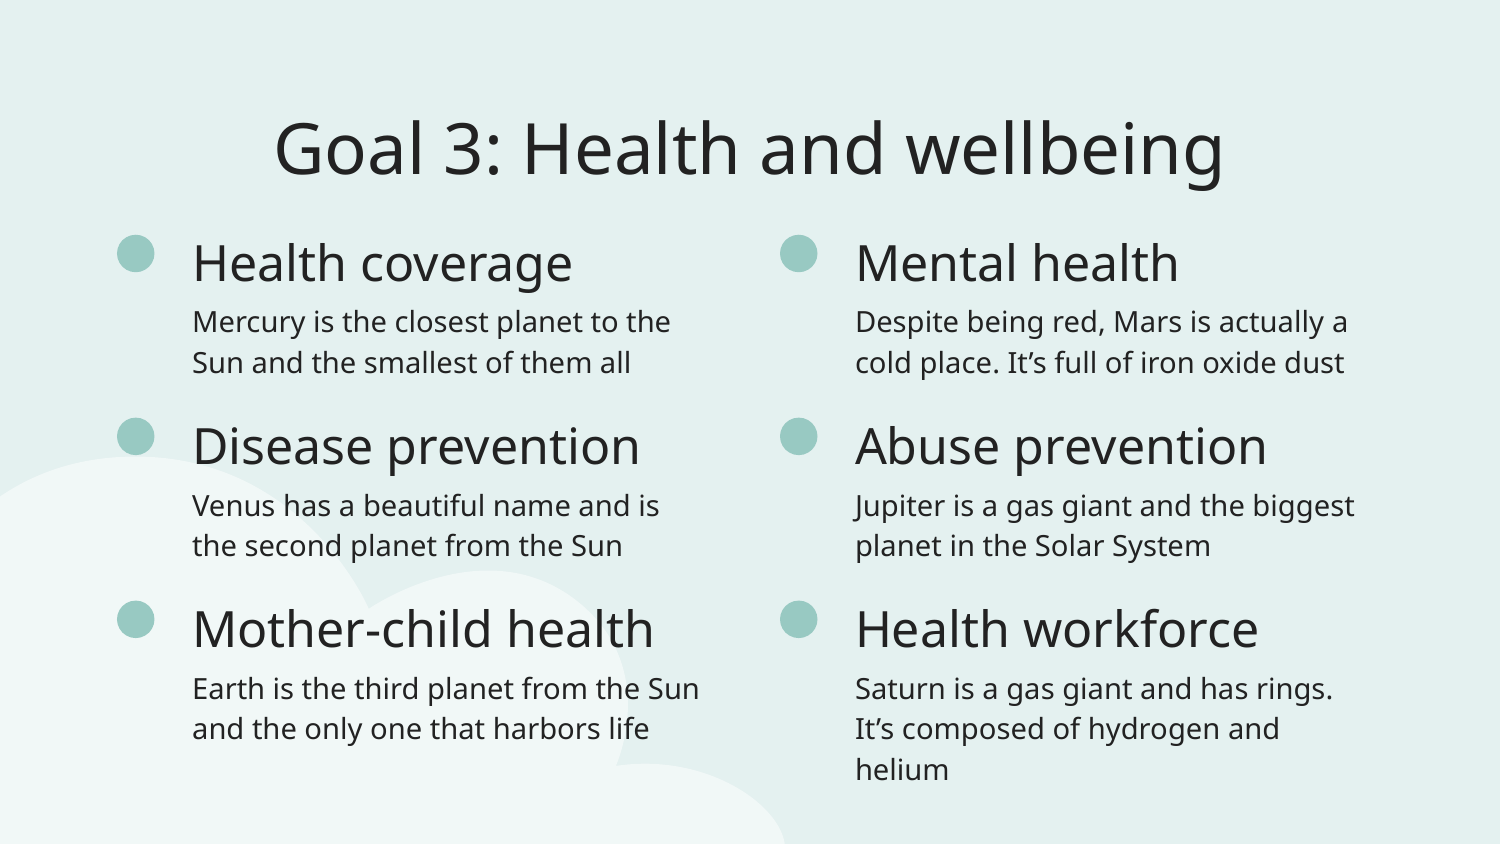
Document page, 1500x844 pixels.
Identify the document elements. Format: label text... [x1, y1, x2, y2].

subtitle Mental health [840, 223, 1383, 306]
text_box [116, 417, 155, 456]
text_box [780, 417, 818, 456]
title Goal 3: Health and wellbeing [116, 88, 1383, 194]
subtitle Abuse prevention [840, 406, 1383, 490]
subtitle Despite being red, Mars is actually a cold place. It’s full of iron oxide dust [840, 306, 1383, 389]
text_box [780, 234, 818, 273]
subtitle Saturn is a gas giant and has rings. It’s composed of hydrogen and helium [840, 673, 1383, 756]
subtitle Mercury is the closest planet to the Sun and the smallest of them all [176, 306, 720, 389]
text_box [116, 234, 155, 273]
subtitle Mother-child health [176, 590, 720, 673]
subtitle Venus has a beautiful name and is the second planet from the Sun [176, 490, 720, 572]
text_box [780, 600, 818, 639]
subtitle Health workforce [840, 590, 1383, 673]
subtitle Earth is the third planet from the Sun and the only one that harbors life [176, 673, 720, 756]
subtitle Jupiter is a gas giant and the biggest planet in the Solar System [840, 490, 1383, 572]
subtitle Health coverage [176, 223, 720, 306]
subtitle Disease prevention [176, 406, 720, 490]
text_box [116, 600, 155, 639]
